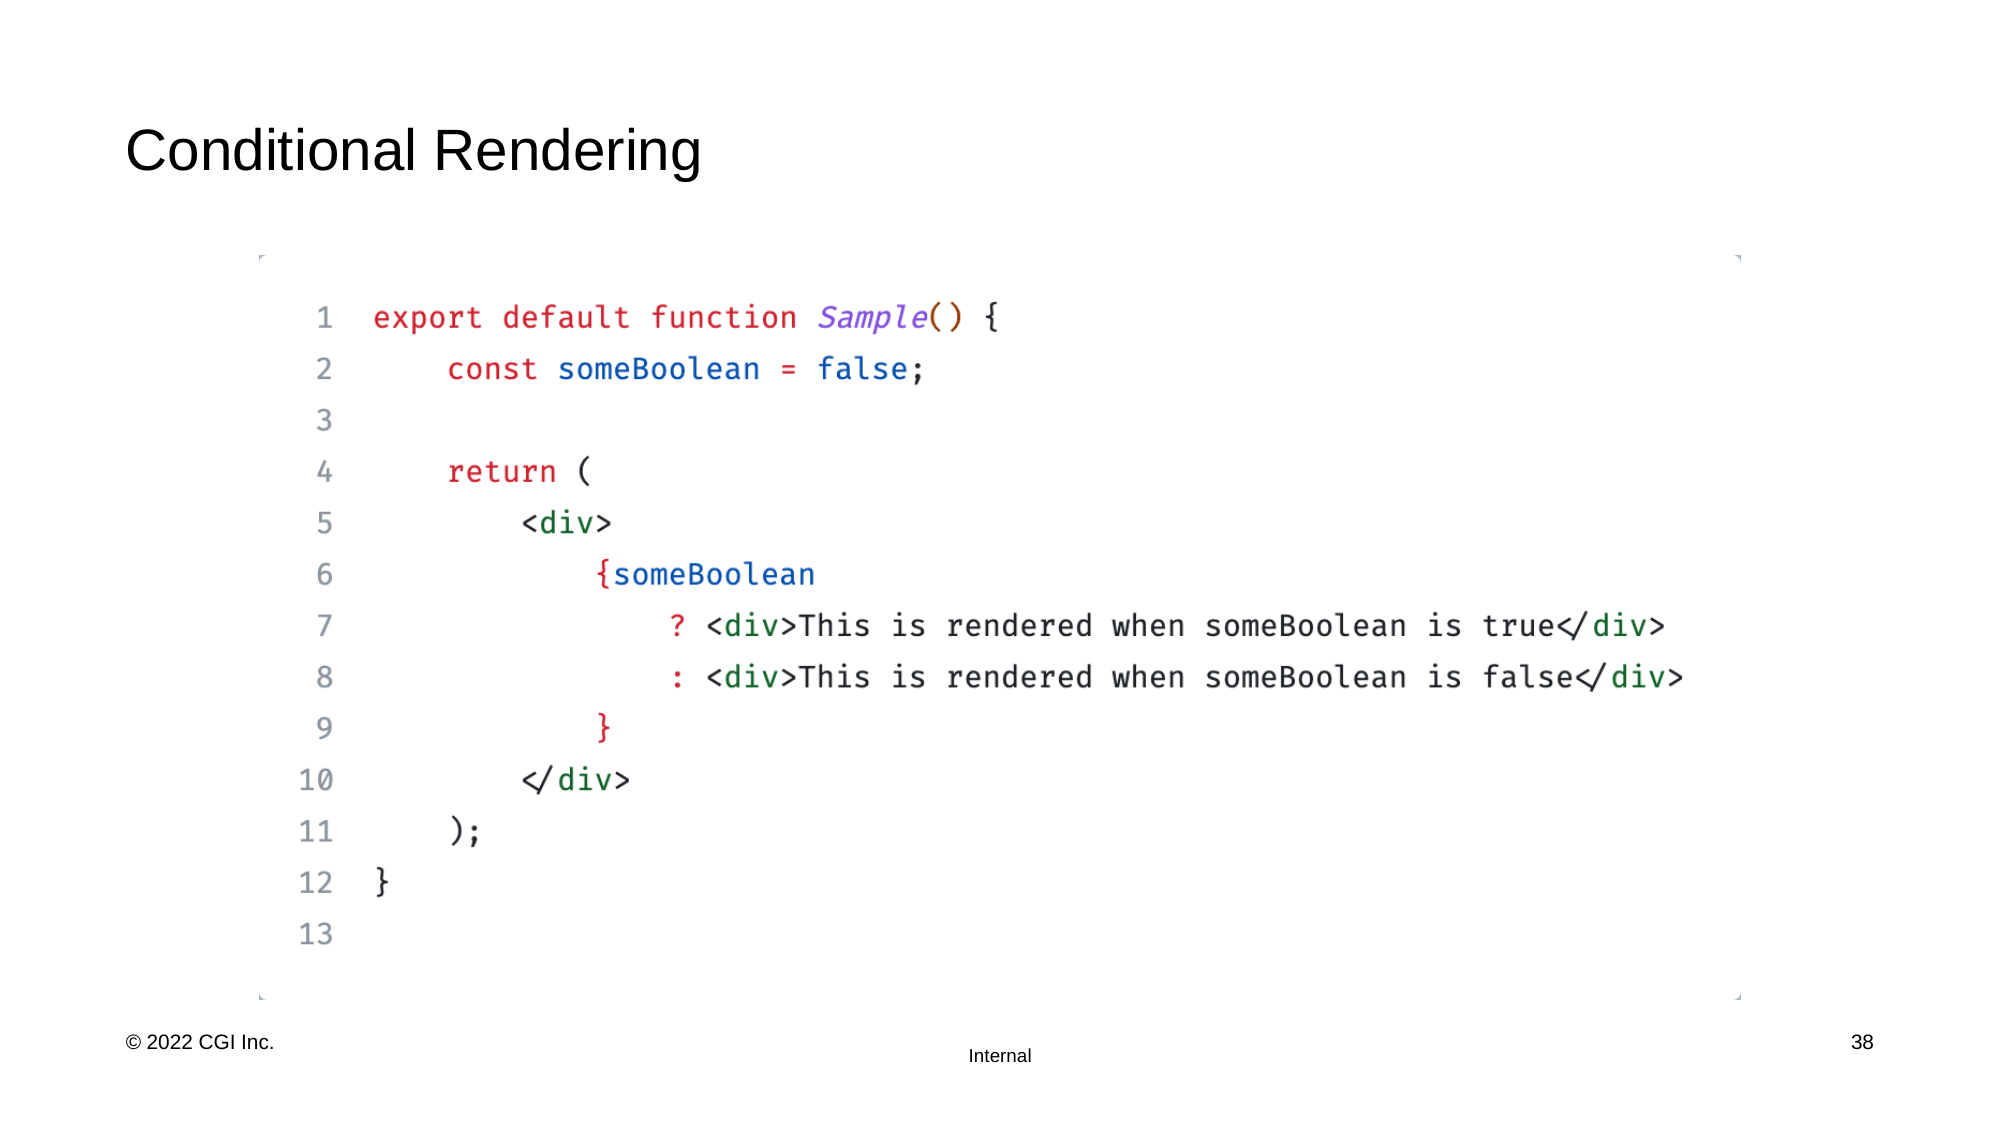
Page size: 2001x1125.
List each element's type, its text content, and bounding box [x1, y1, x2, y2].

slide_number 38 [1831, 1027, 1875, 1056]
picture [259, 255, 1741, 1000]
title Conditional Rendering [125, 112, 1875, 207]
